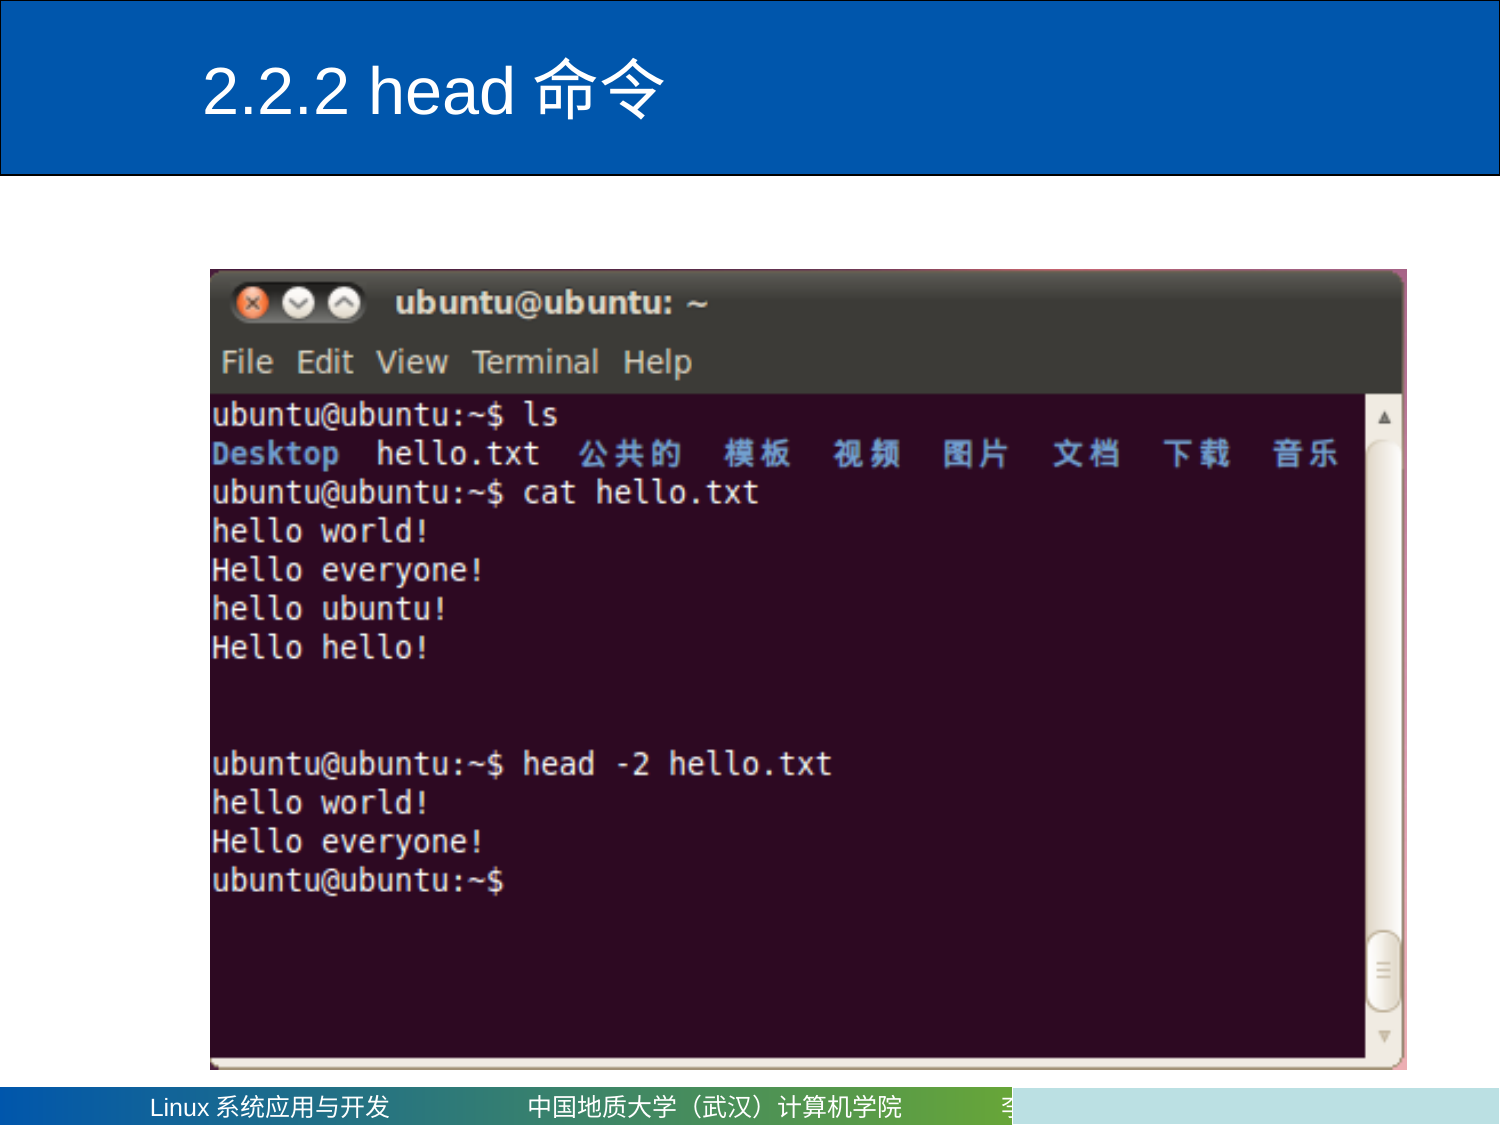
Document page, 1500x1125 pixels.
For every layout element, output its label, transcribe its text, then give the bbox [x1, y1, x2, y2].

title 2.2.2 head命令 [187, 12, 1500, 163]
picture [210, 269, 1407, 1070]
